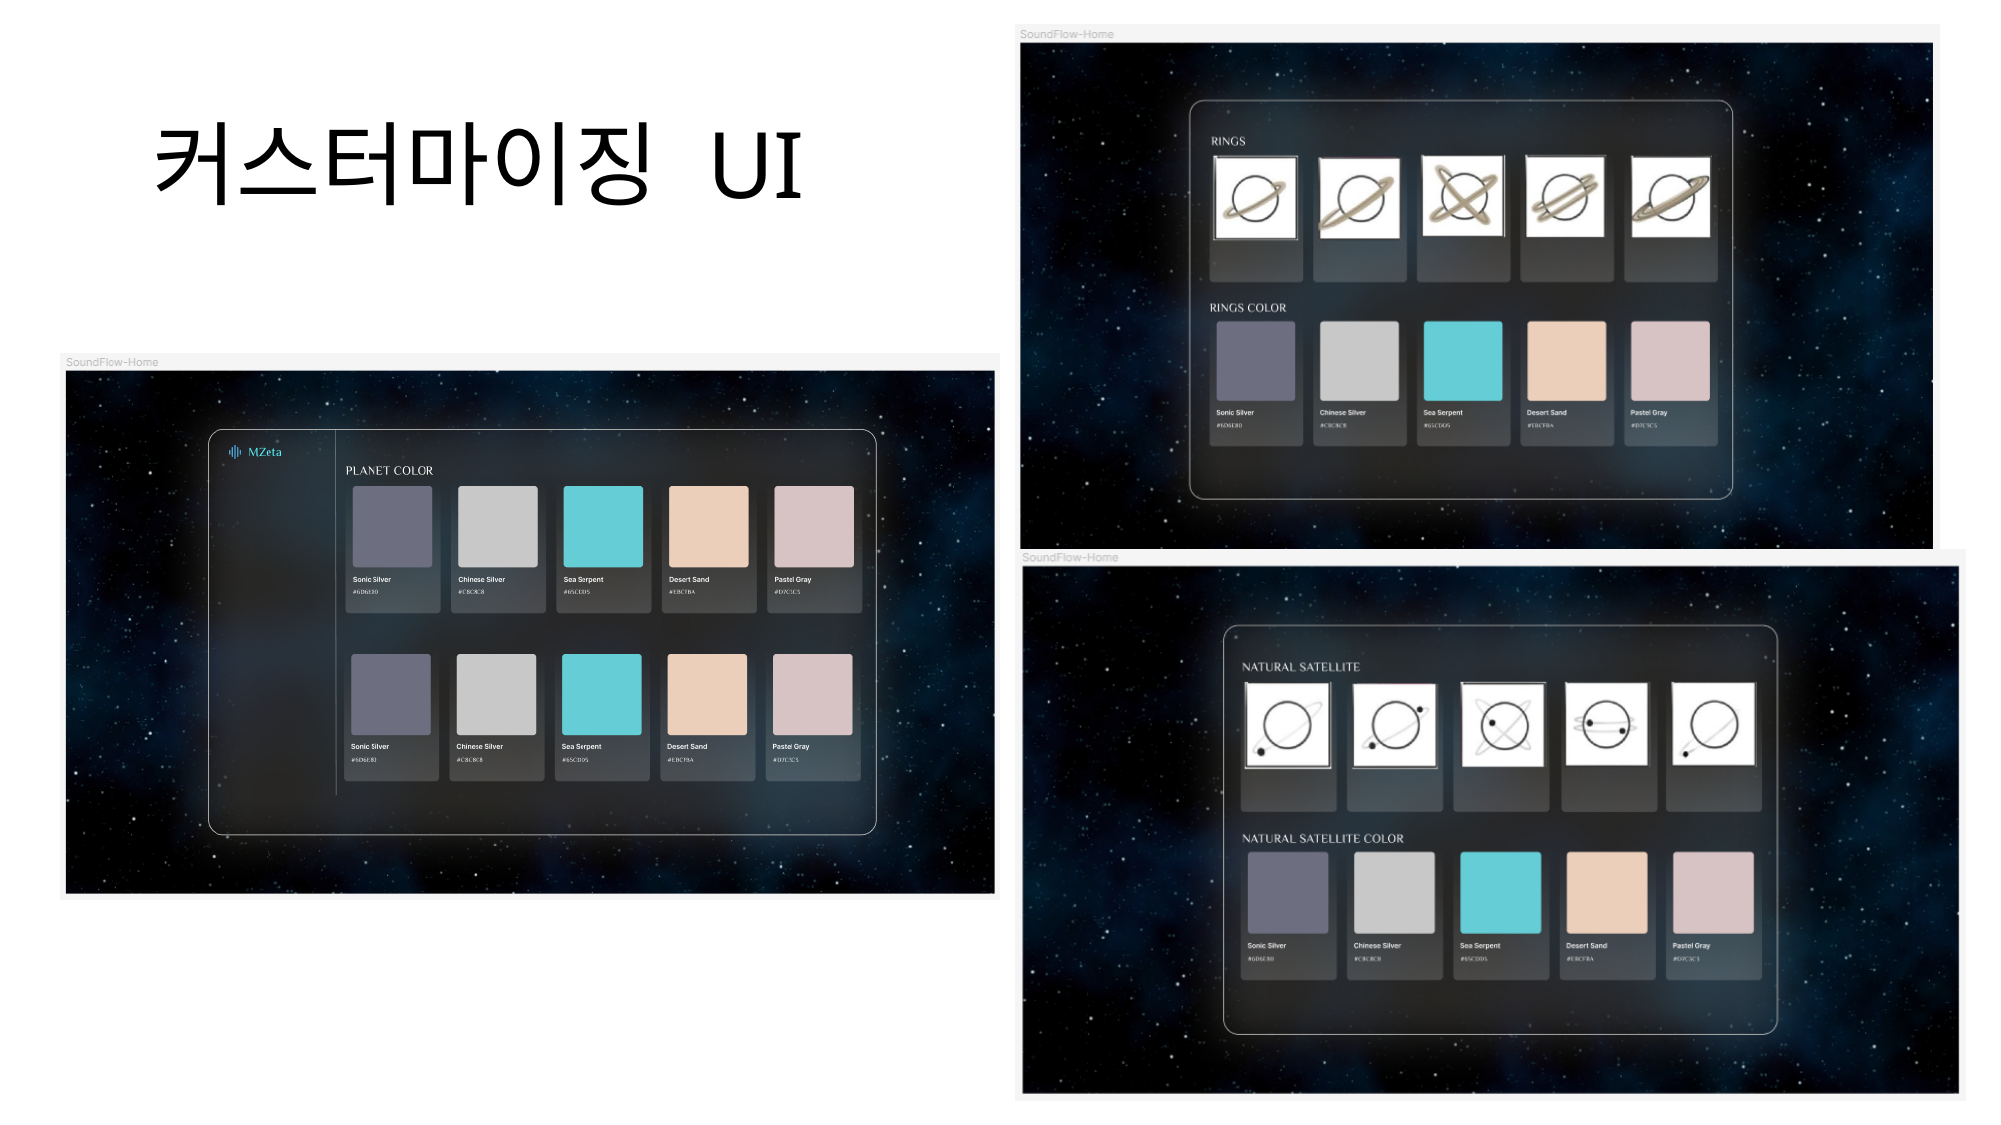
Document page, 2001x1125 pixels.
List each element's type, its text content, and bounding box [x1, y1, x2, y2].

picture [1015, 24, 1966, 1101]
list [60, 353, 1000, 900]
title 커스터마이징 UI [137, 59, 1015, 278]
